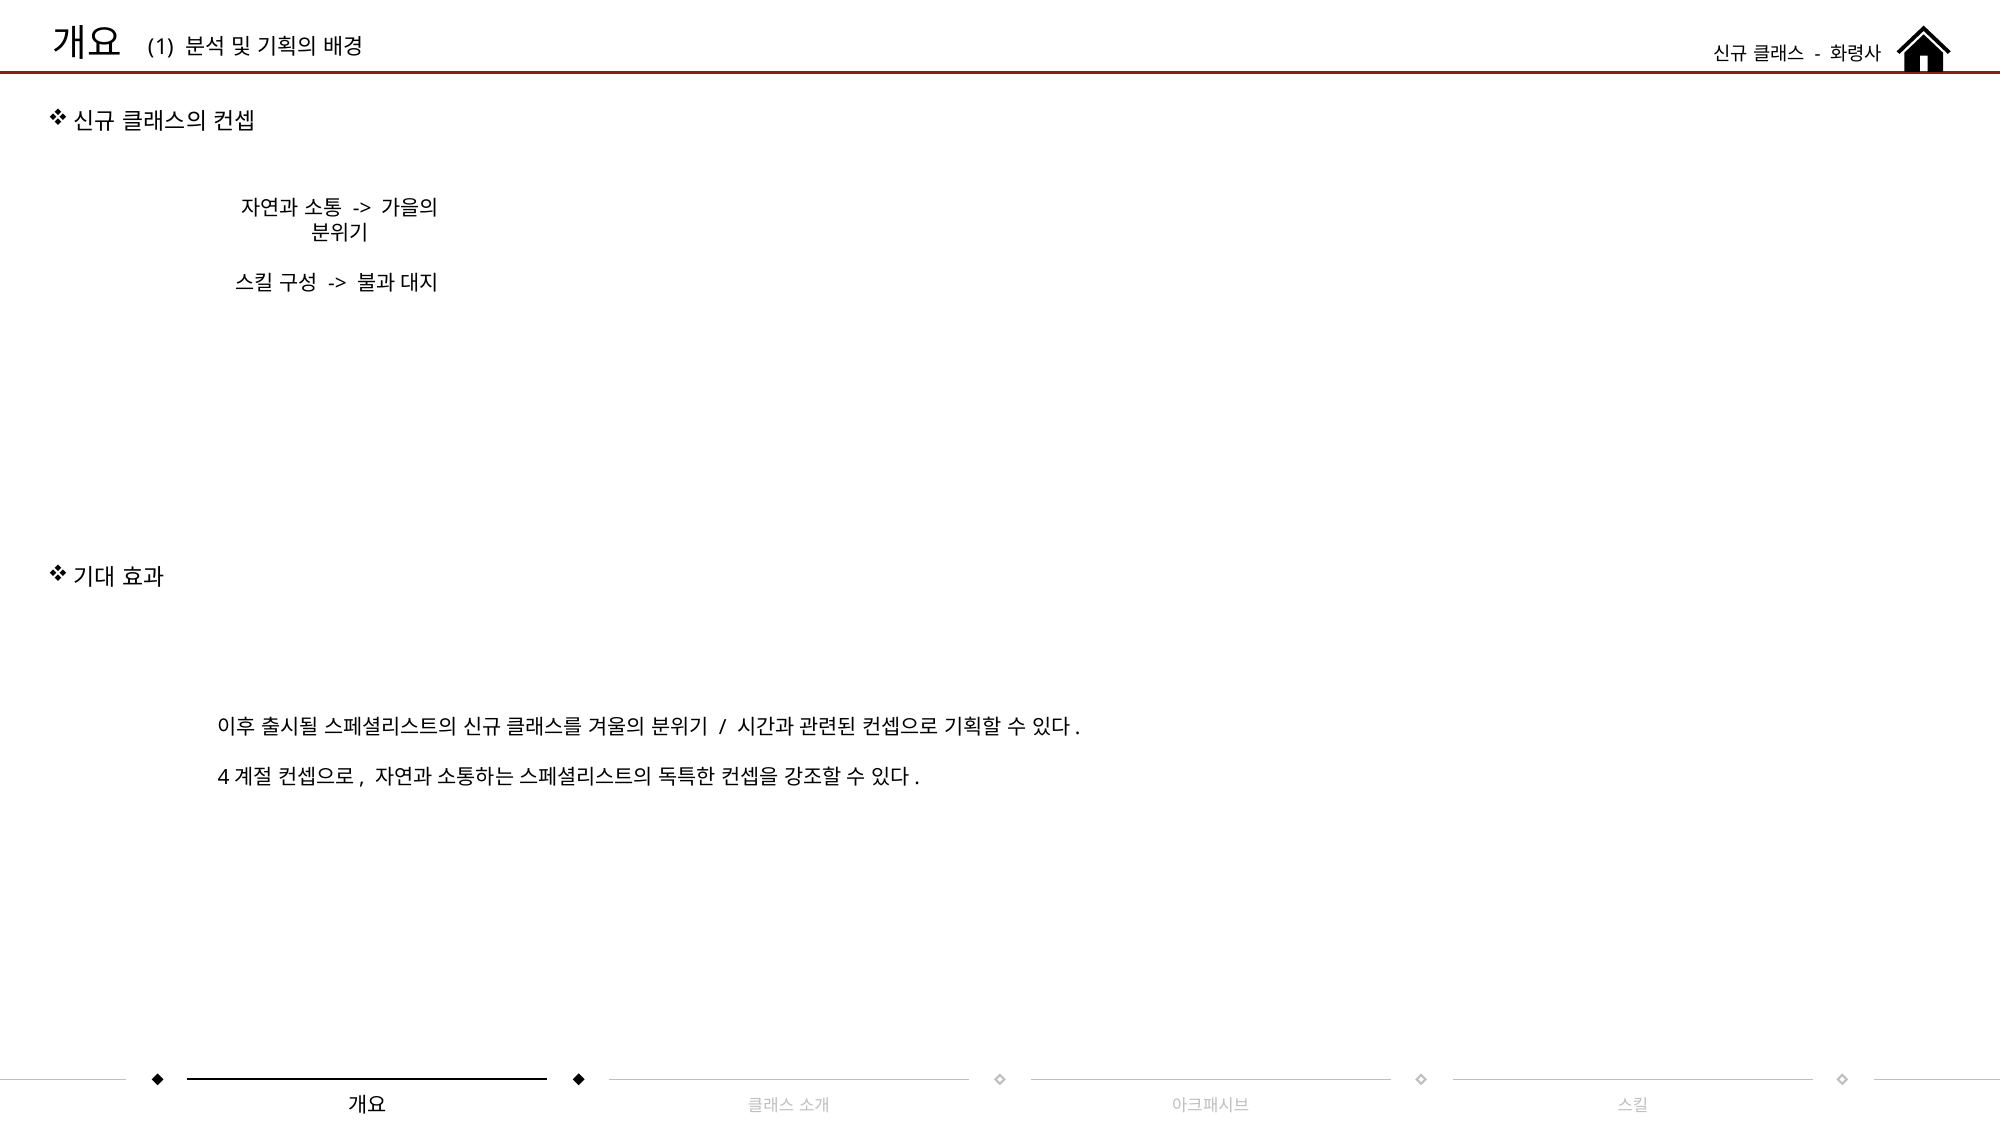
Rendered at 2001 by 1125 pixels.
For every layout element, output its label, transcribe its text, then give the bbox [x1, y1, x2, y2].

text_box 이후 출시될 스페셜리스트의 신규 클래스를 겨울의 분위기 / 시간과 관련된 컨셉으로 기획할 수 있다. 4계절 컨셉으로, 자연과 소통하는 스페셜리스트의 독특한 컨셉을 강조할 수 있다. [202, 706, 1159, 797]
text_box 분석 및 기획의 배경 [133, 25, 526, 67]
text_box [1625, 24, 1952, 73]
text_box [0, 1074, 2000, 1125]
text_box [47, 561, 163, 591]
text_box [47, 105, 254, 135]
text_box 자연과 소통 -> 가을의 분위기 스킬 구성 -> 불과 대지 [202, 187, 478, 302]
text_box 개요 [52, 18, 323, 64]
